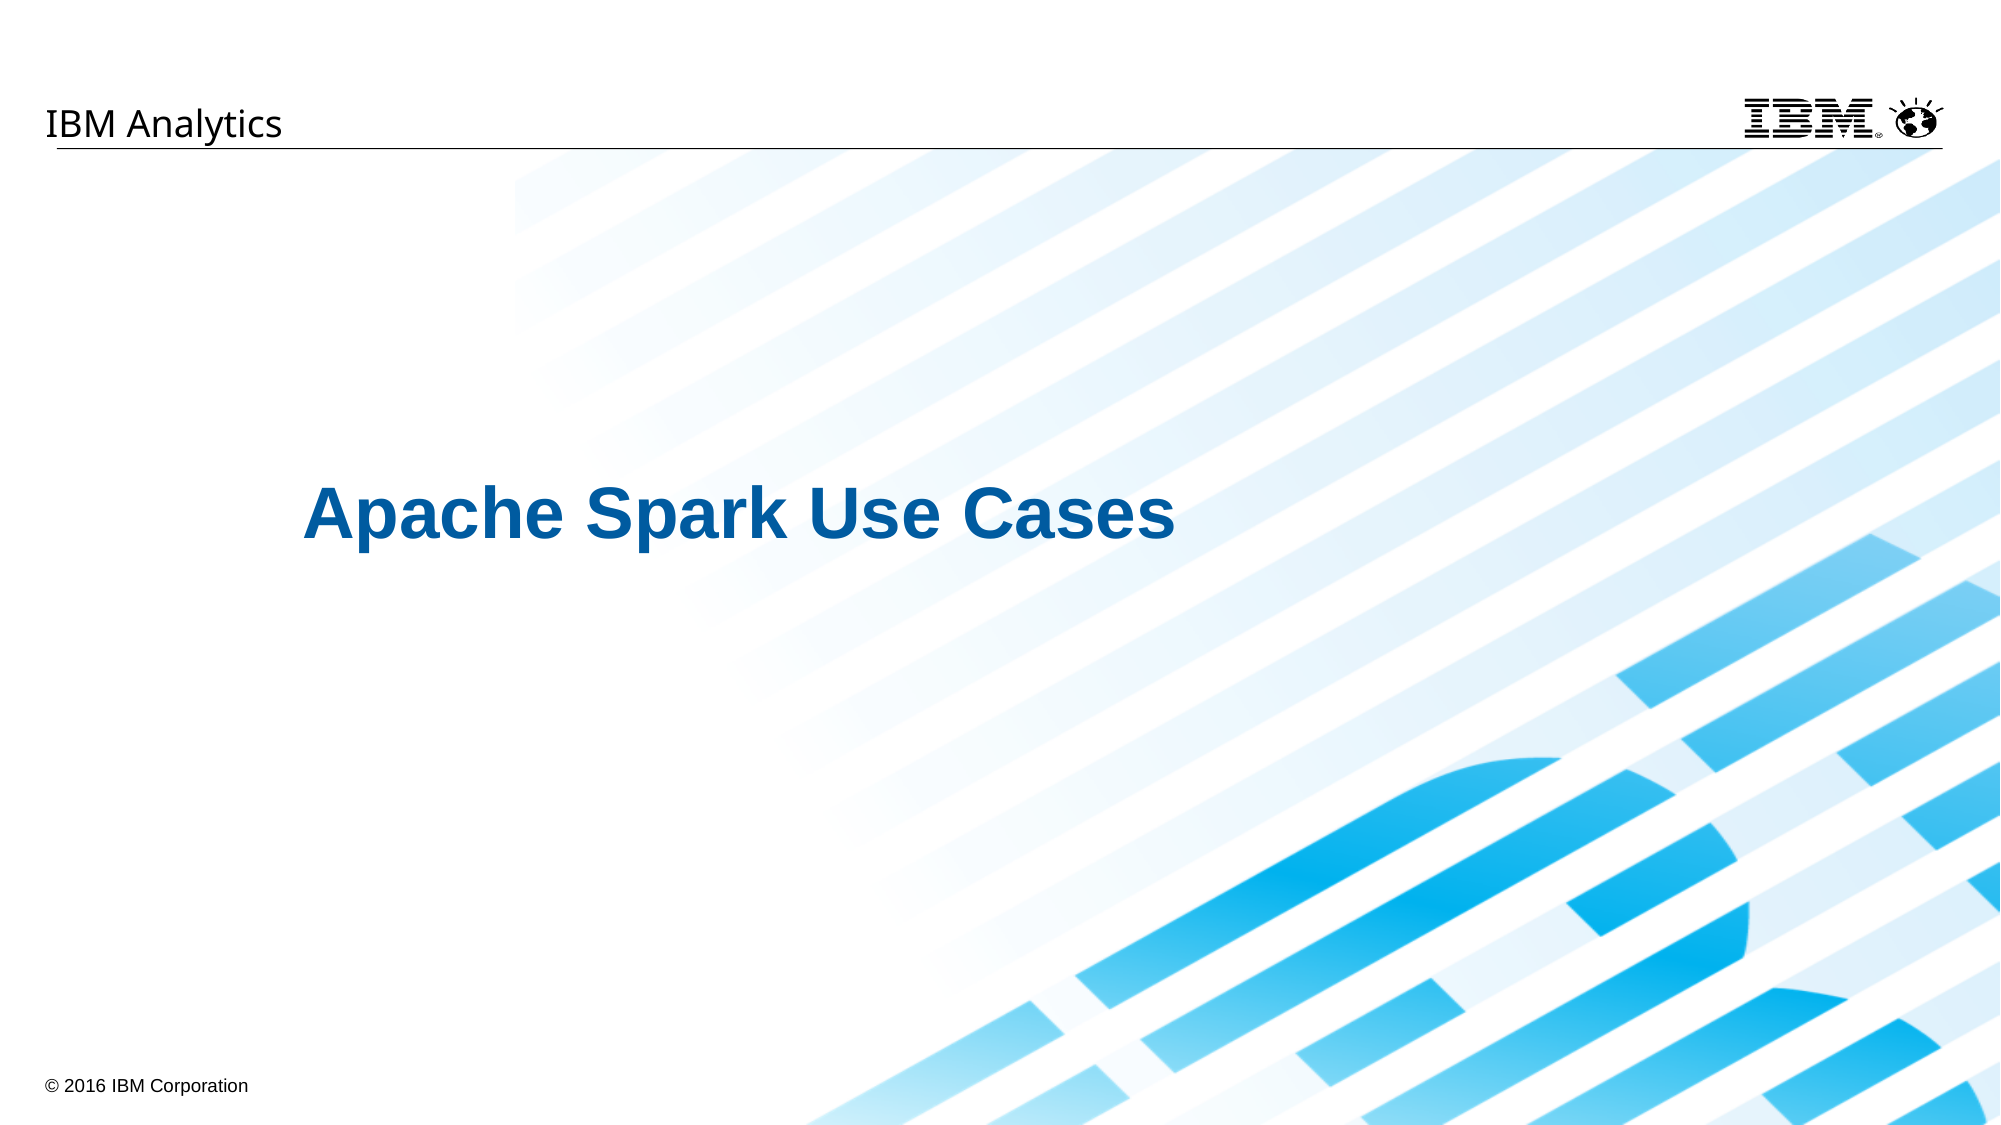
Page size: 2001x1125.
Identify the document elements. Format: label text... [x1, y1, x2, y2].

picture [515, 83, 2000, 1125]
title Apache Spark Use Cases [287, 384, 1630, 562]
